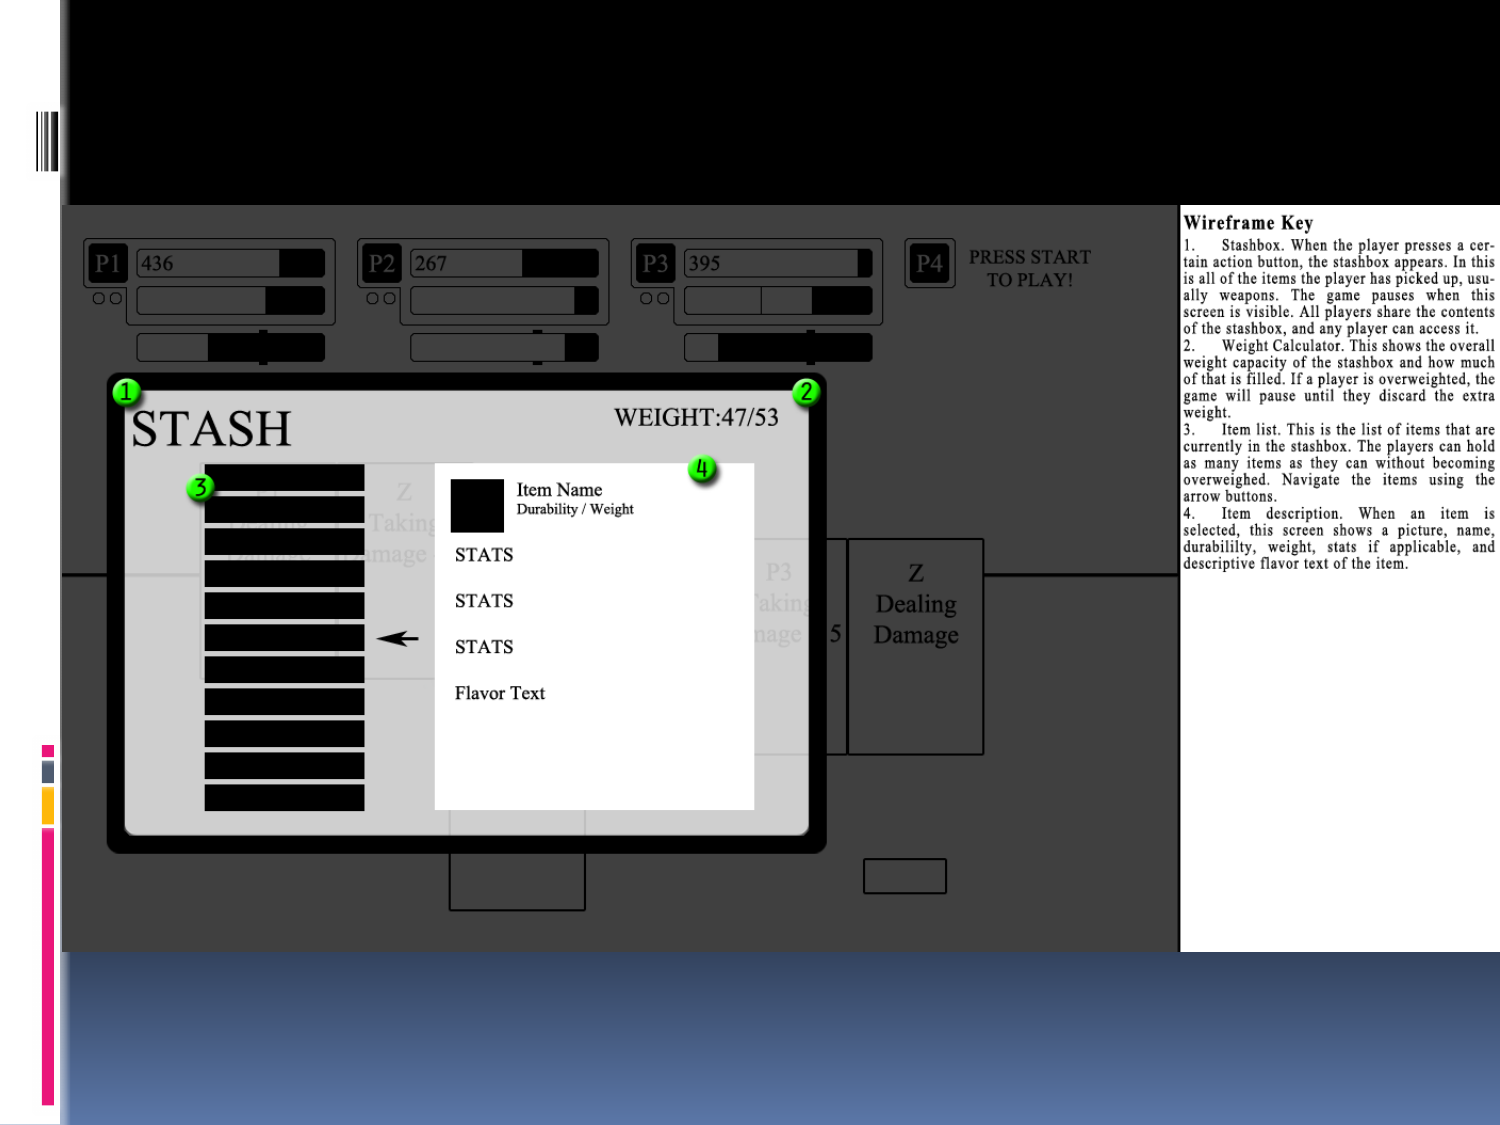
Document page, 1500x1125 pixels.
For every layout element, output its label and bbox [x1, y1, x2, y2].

picture [61, 205, 1500, 952]
